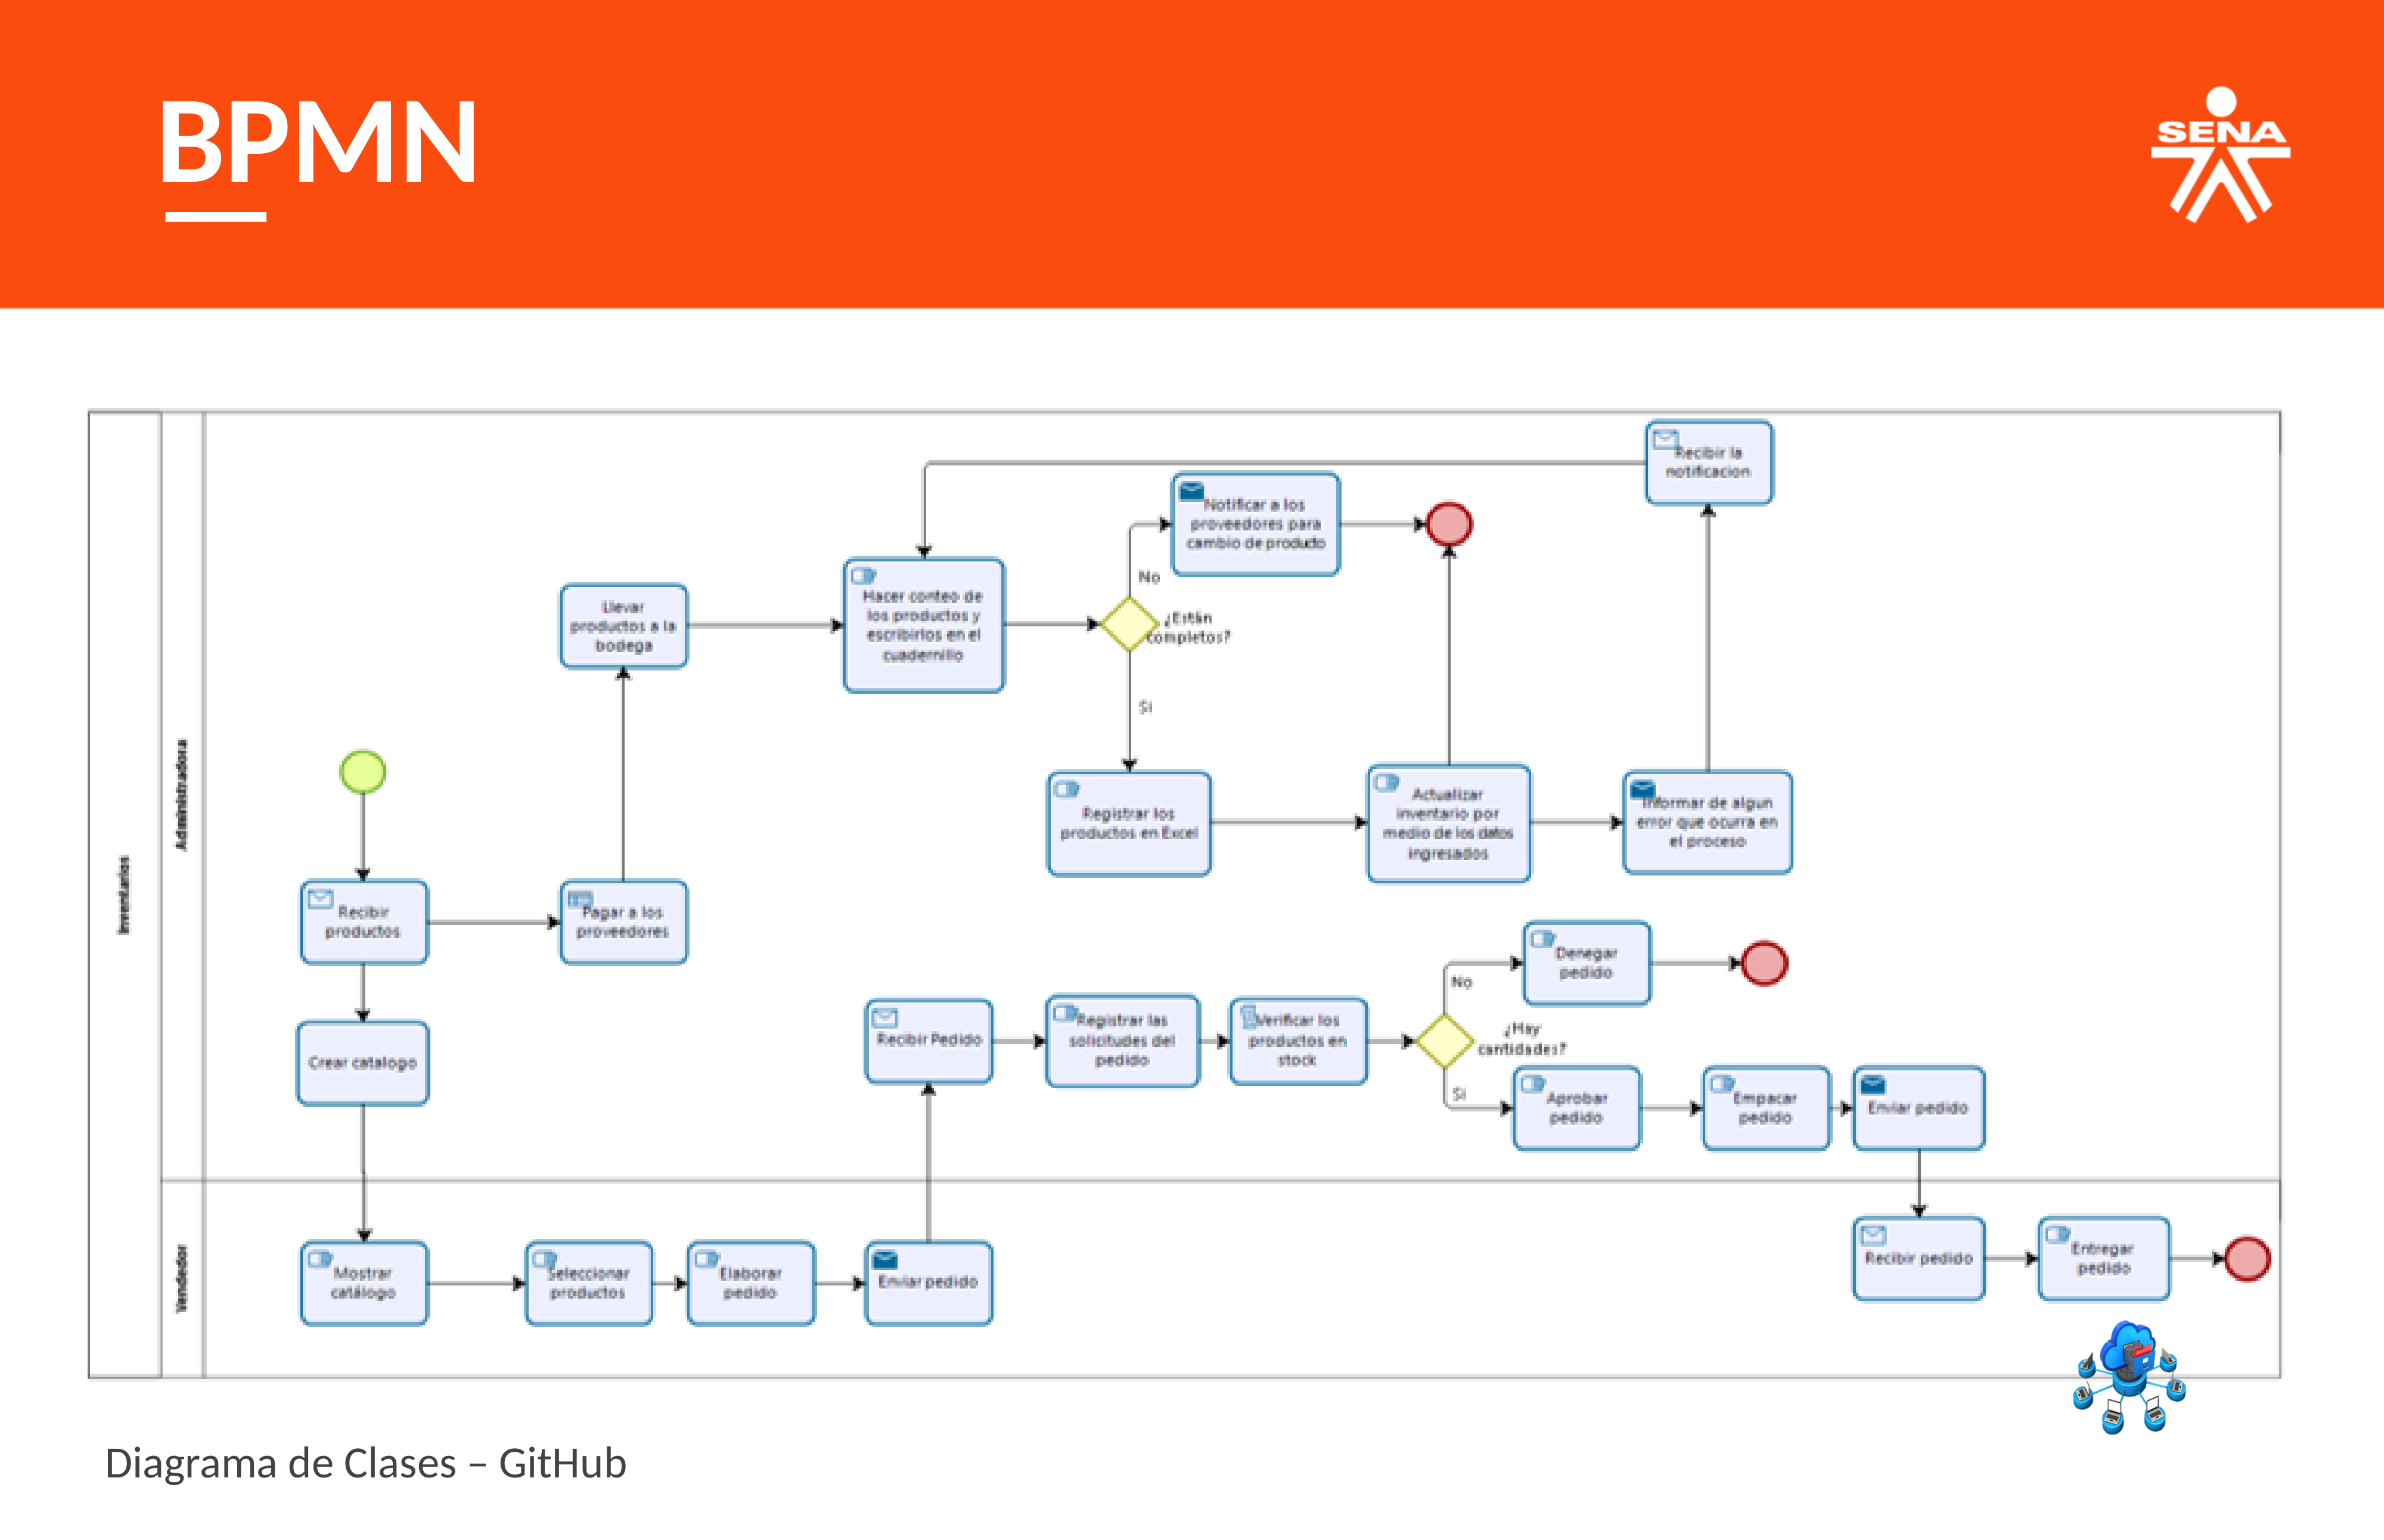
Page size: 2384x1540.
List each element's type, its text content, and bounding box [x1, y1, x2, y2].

text_box [165, 212, 267, 222]
picture [0, 0, 2384, 1540]
text_box Diagrama de Clases – GitHub [96, 1429, 637, 1491]
text_box BPMN [23, 0, 613, 213]
